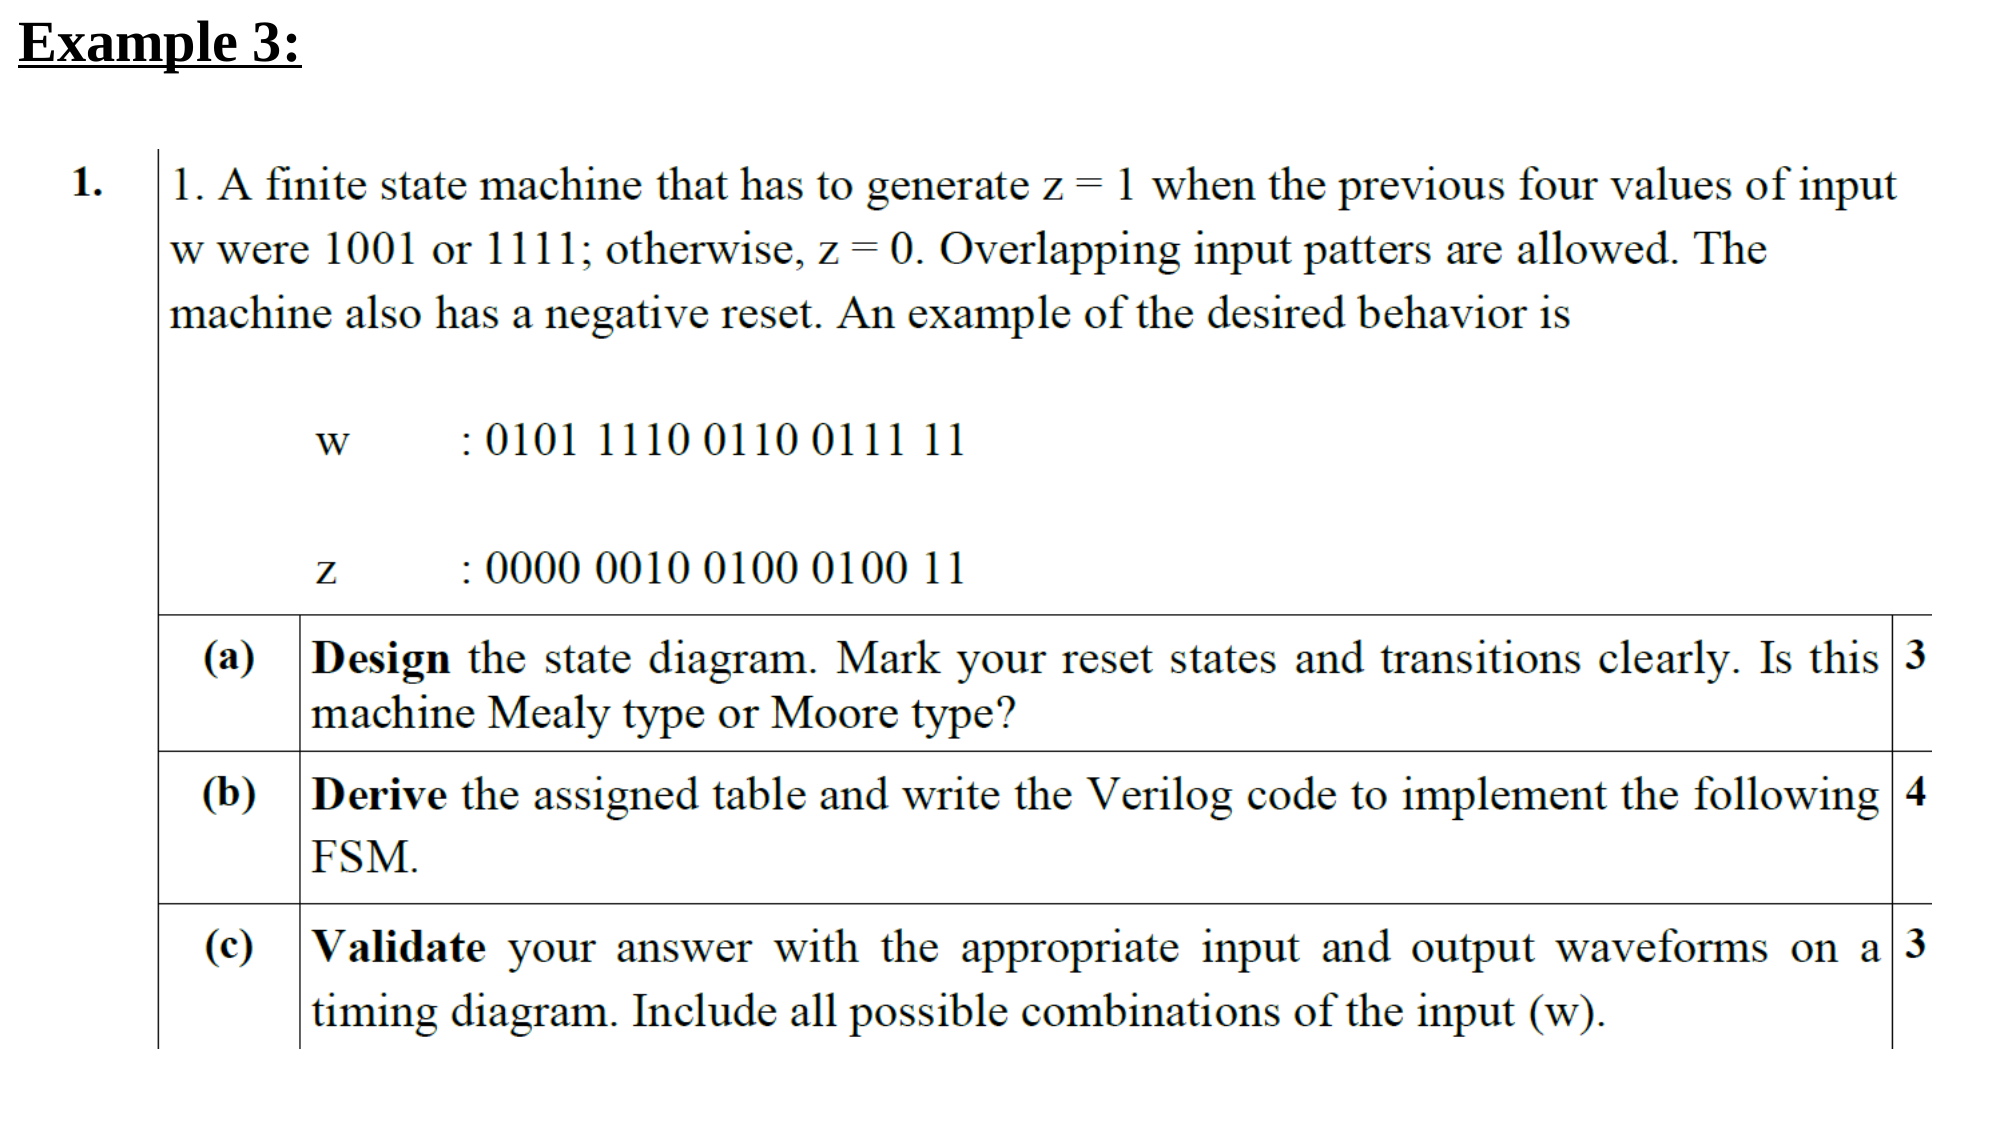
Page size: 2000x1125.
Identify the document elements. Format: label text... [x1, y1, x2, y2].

picture [67, 149, 1933, 1049]
text_box Example 3: [16, 0, 921, 73]
